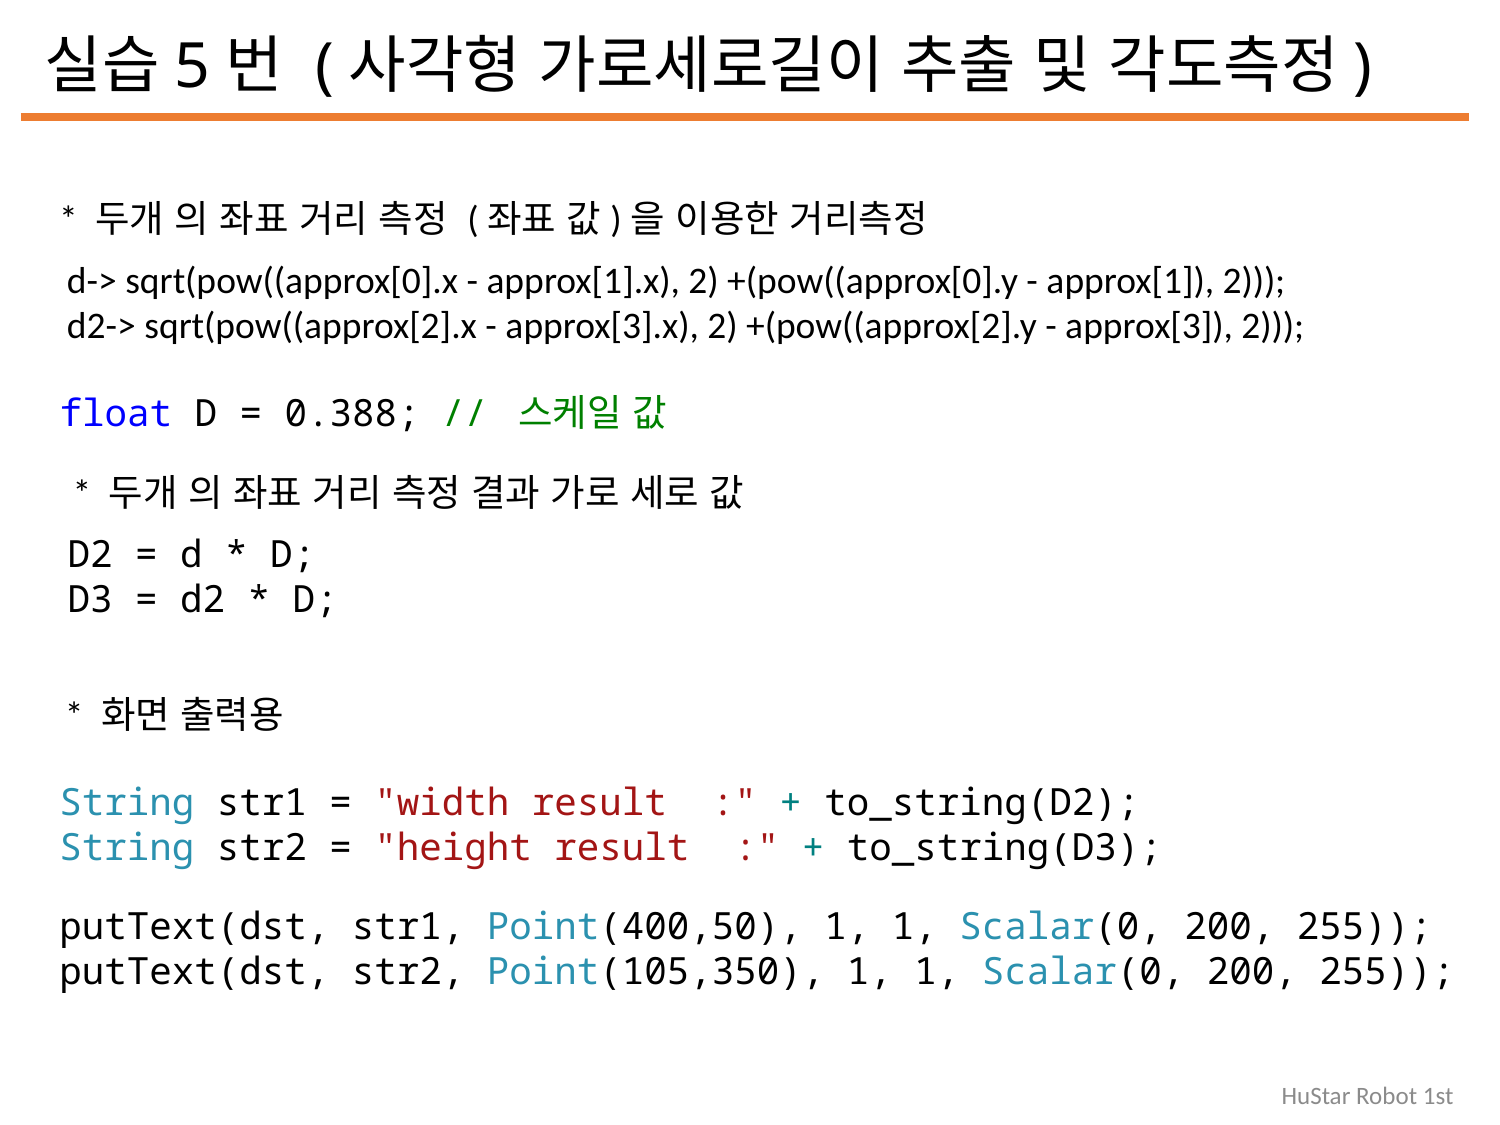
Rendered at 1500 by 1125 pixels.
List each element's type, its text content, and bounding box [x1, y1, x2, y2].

footer HuStar Robot 1st [1114, 1065, 1500, 1125]
text_box putText(dst, str1, Point(400,50), 1, 1, Scalar(0, 200, 255)); putText(dst, str2, Point(105,350), 1, 1, Scalar(0, 200, 255)); [44, 894, 1500, 1000]
text_box float D = 0.388; // 스케일 값 [44, 381, 1029, 441]
text_box 실습5번 (사각형 가로세로길이 추출 및 각도측정) [44, 16, 1500, 109]
text_box * 화면 출력용 [50, 683, 299, 743]
text_box * 두개 의 좌표 거리 측정 (좌표 값)을 이용한 거리측정 [44, 187, 953, 248]
text_box D2 = d * D; D3 = d2 * D; [53, 522, 803, 628]
text_box String str1 = "width result :" + to_string(D2); String str2 = "height result :" + to_string(D3); [44, 770, 1209, 875]
text_box * 두개 의 좌표 거리 측정 결과 가로 세로 값 [57, 461, 781, 522]
text_box d-> sqrt(pow((approx[0].x - approx[1].x), 2) +(pow((approx[0].y - approx[1]), 2))); d2-> sqrt(pow((approx[2].x - approx[3].x), 2) +(pow((approx[2].y - approx[3]), 2))); [52, 248, 1500, 354]
